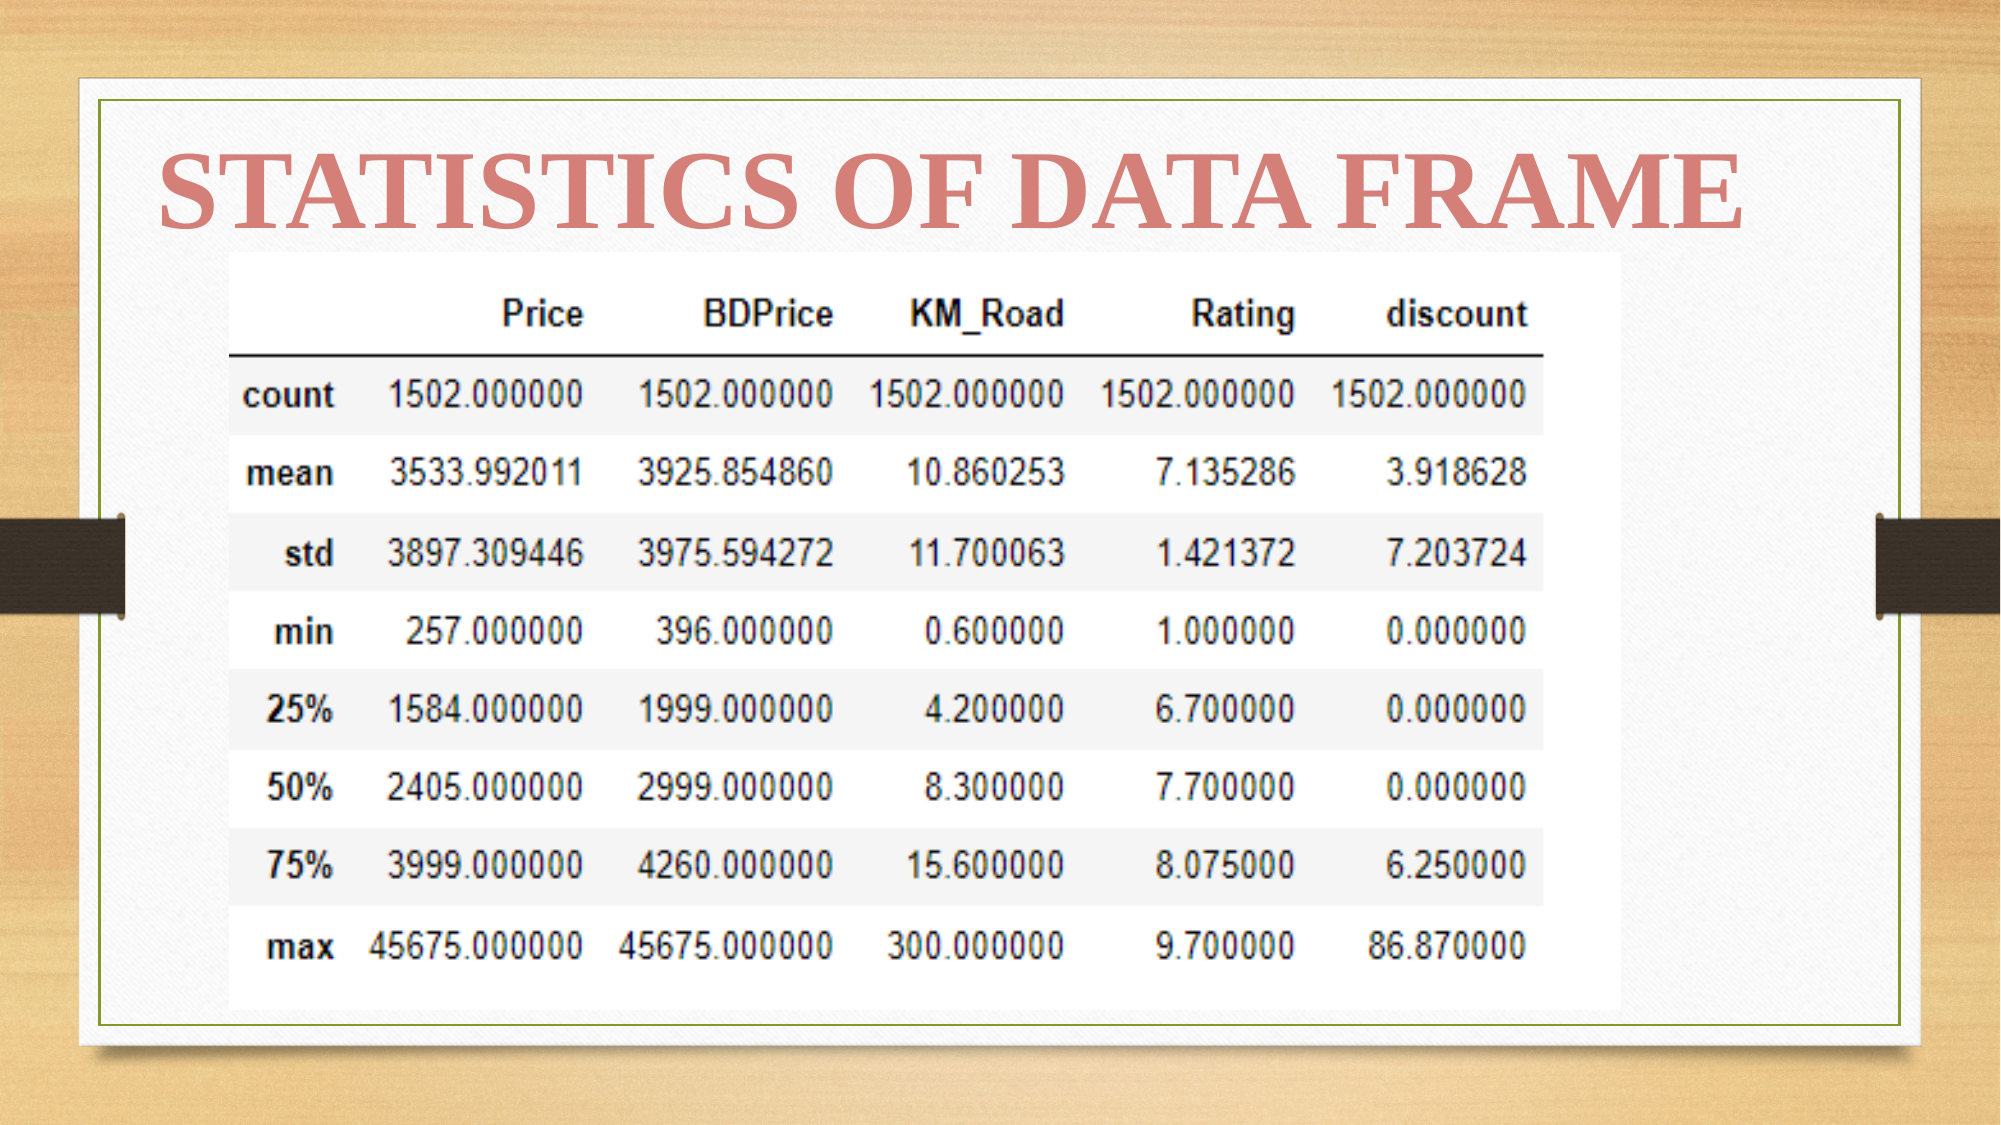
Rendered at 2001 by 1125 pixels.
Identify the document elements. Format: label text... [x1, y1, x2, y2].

picture [0, 0, 2001, 1125]
text_box STATISTICS OF DATA FRAME [141, 108, 1763, 259]
